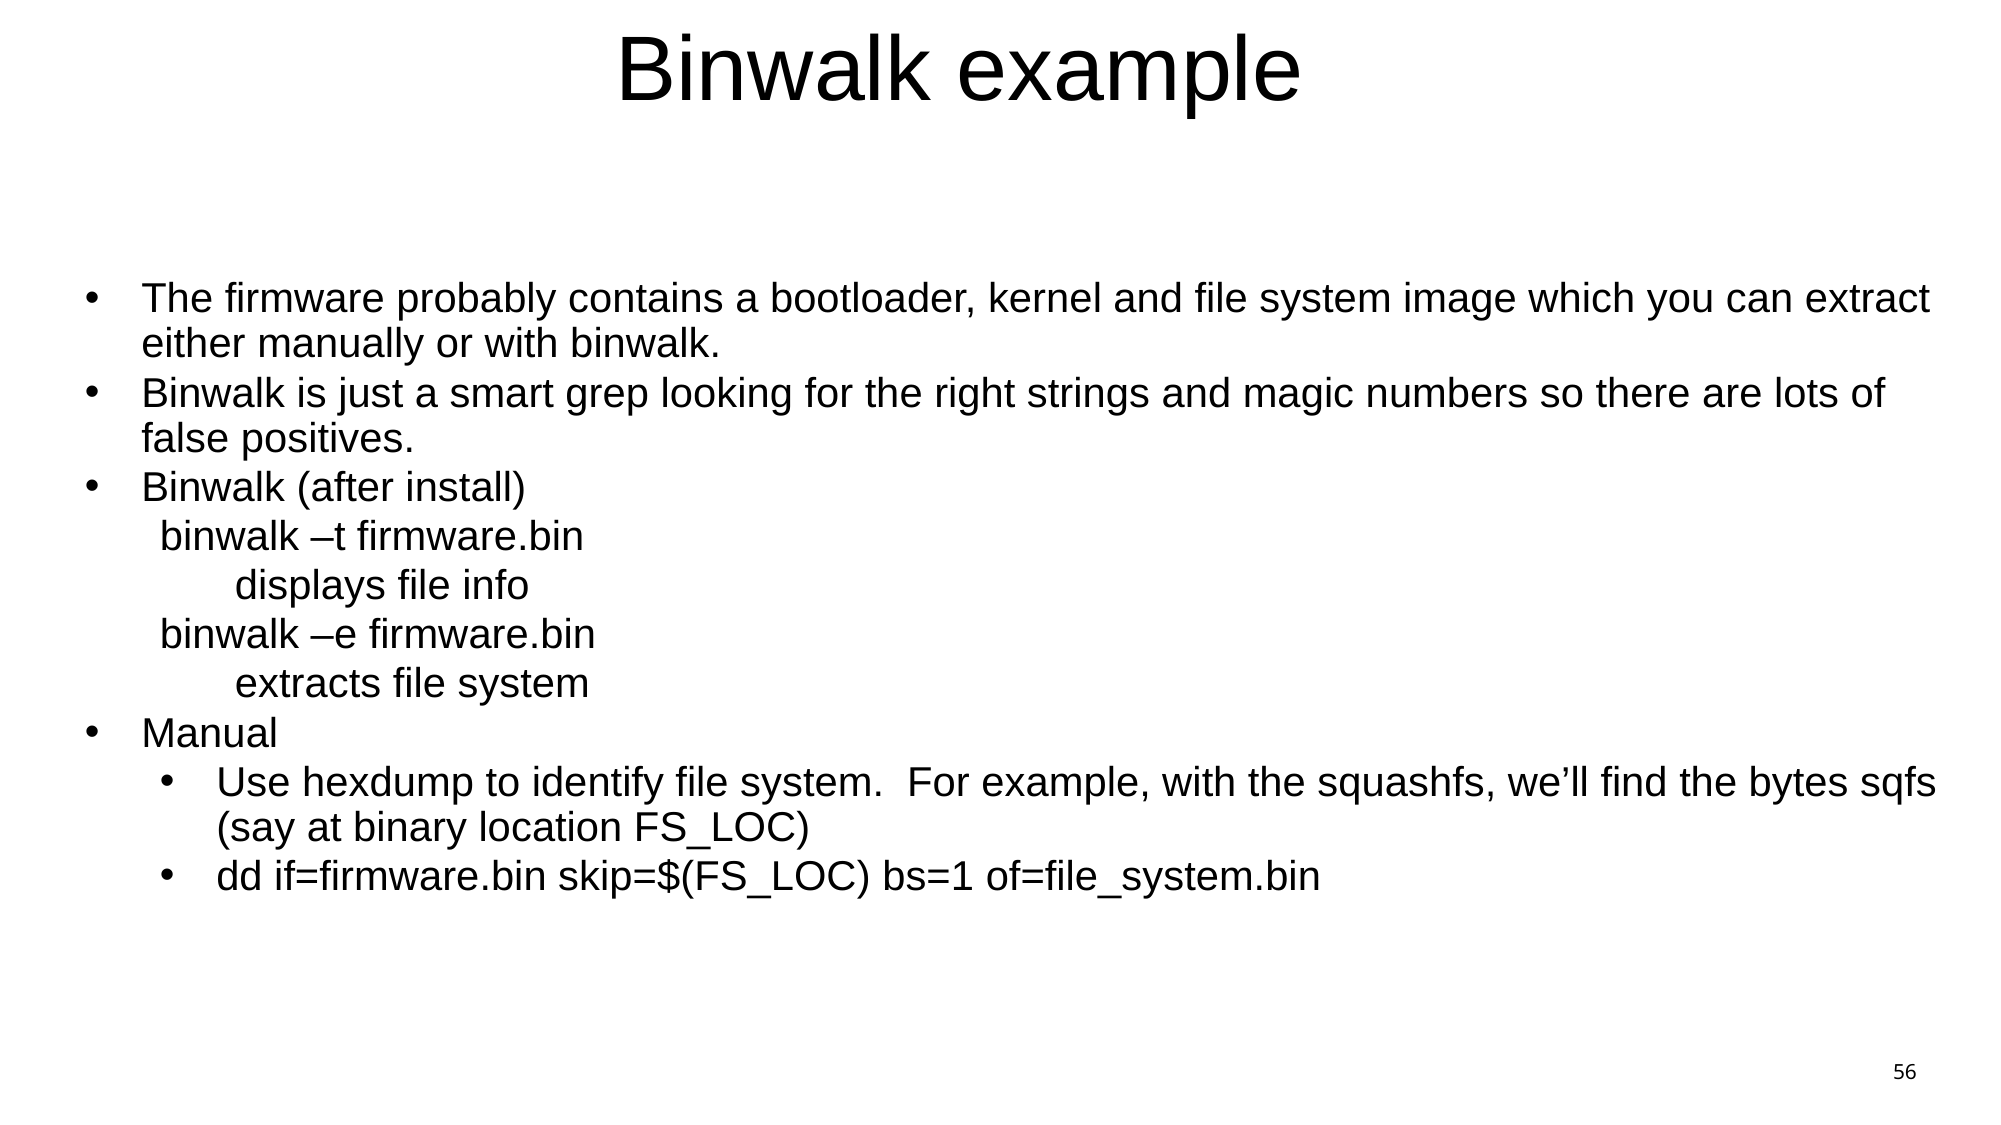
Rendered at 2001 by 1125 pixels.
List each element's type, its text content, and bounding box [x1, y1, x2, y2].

slide_number 56 [1855, 1042, 1955, 1103]
list The firmware probably contains a bootloader, kernel and file system image which you can extract either manually or with binwalk. Binwalk is just a smart grep looking for the right strings and magic numbers so there are lots of false positives. Binwalk (after install) binwalk –t firmware.bin displays file info binwalk –e firmware.bin extracts file system Manual Use hexdump to identify file system. For example, with the squashfs, we’ll find the bytes sqfs (say at binary location FS_LOC) dd if=firmware.bin skip=$(FS_LOC) bs=1 of=file_system.bin [69, 269, 1970, 1125]
title Binwalk example [69, 0, 1850, 143]
